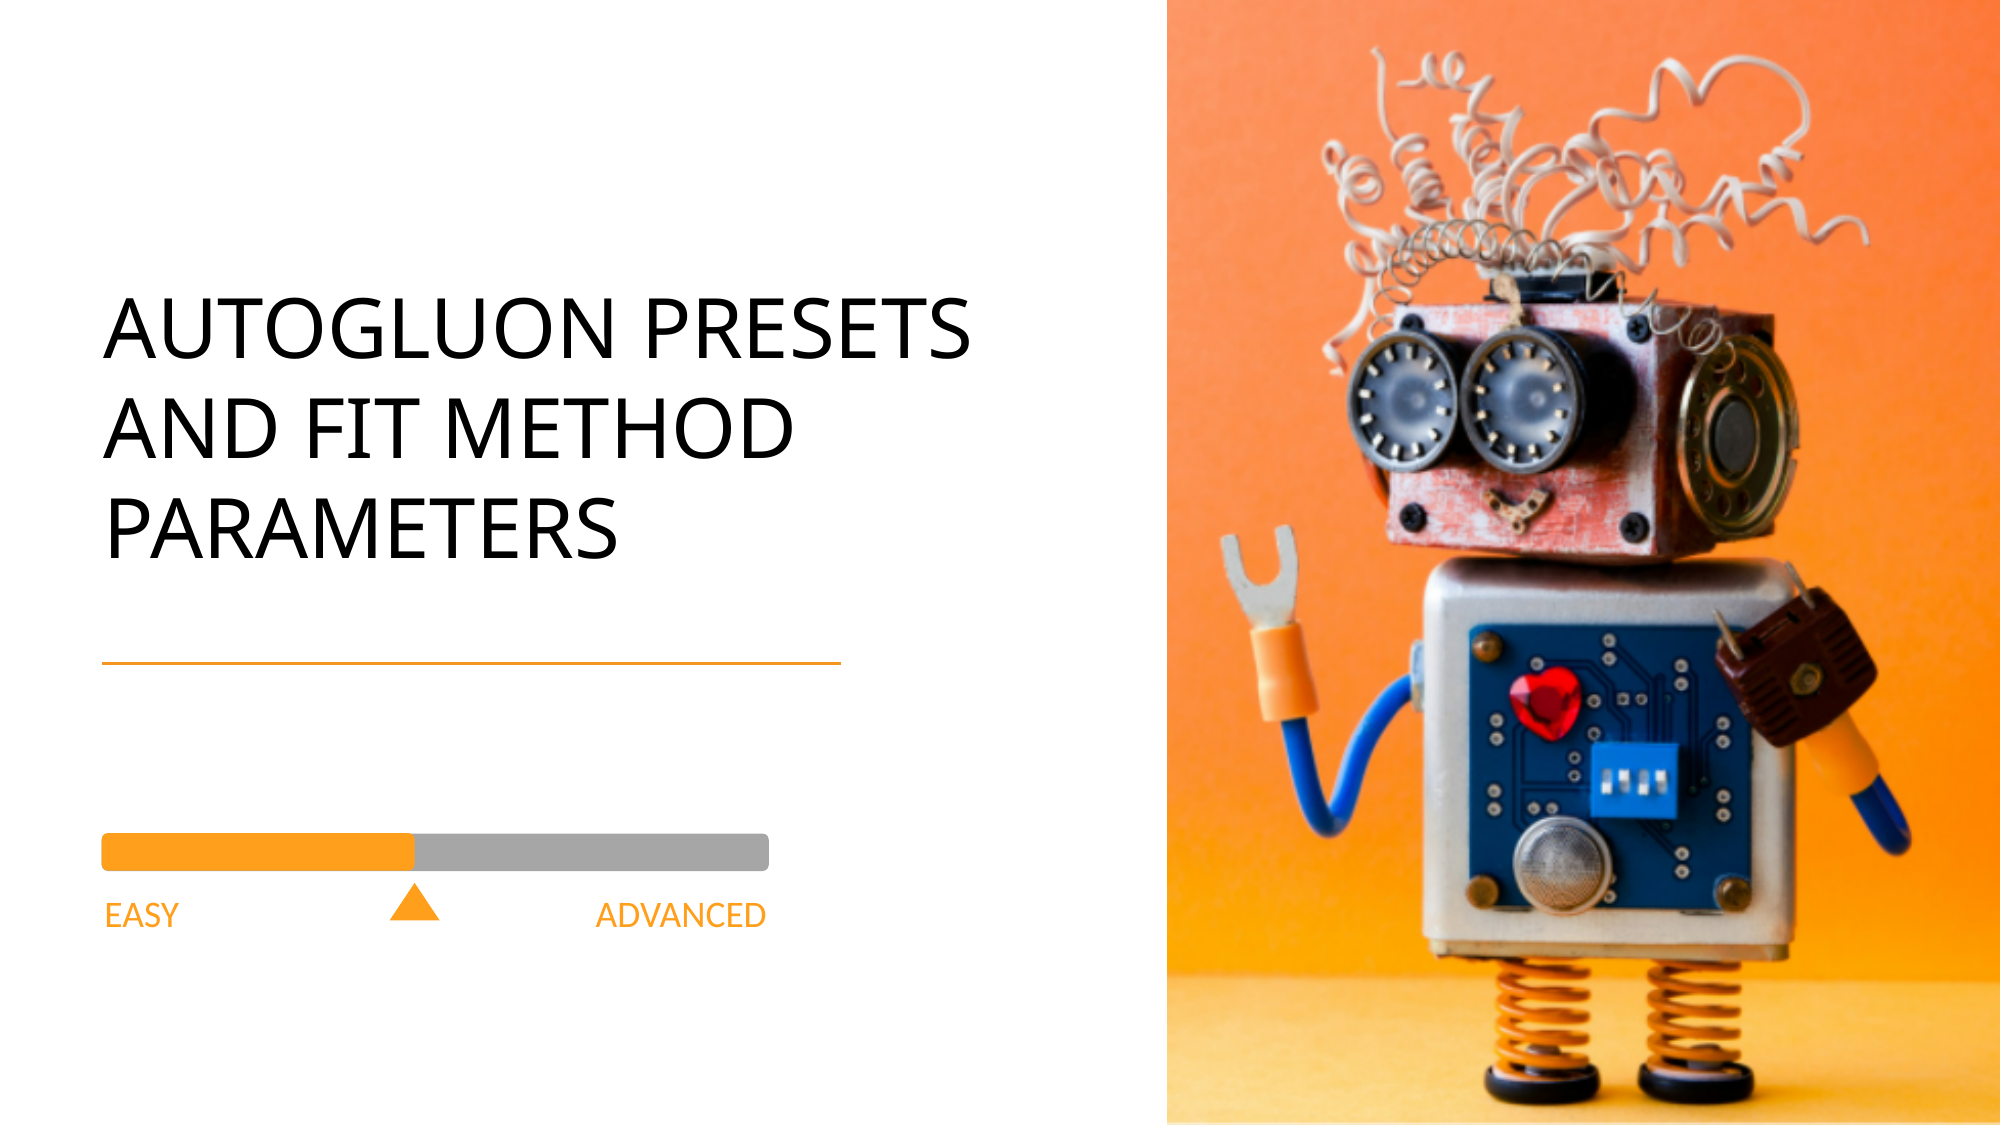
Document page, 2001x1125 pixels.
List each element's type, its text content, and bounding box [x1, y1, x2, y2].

text_box [100, 831, 416, 872]
text_box [387, 881, 442, 922]
text_box EASY [89, 882, 195, 943]
picture [1167, 0, 2000, 1125]
text_box ADVANCED [580, 882, 782, 943]
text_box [89, 267, 1114, 664]
text_box [107, 832, 770, 873]
